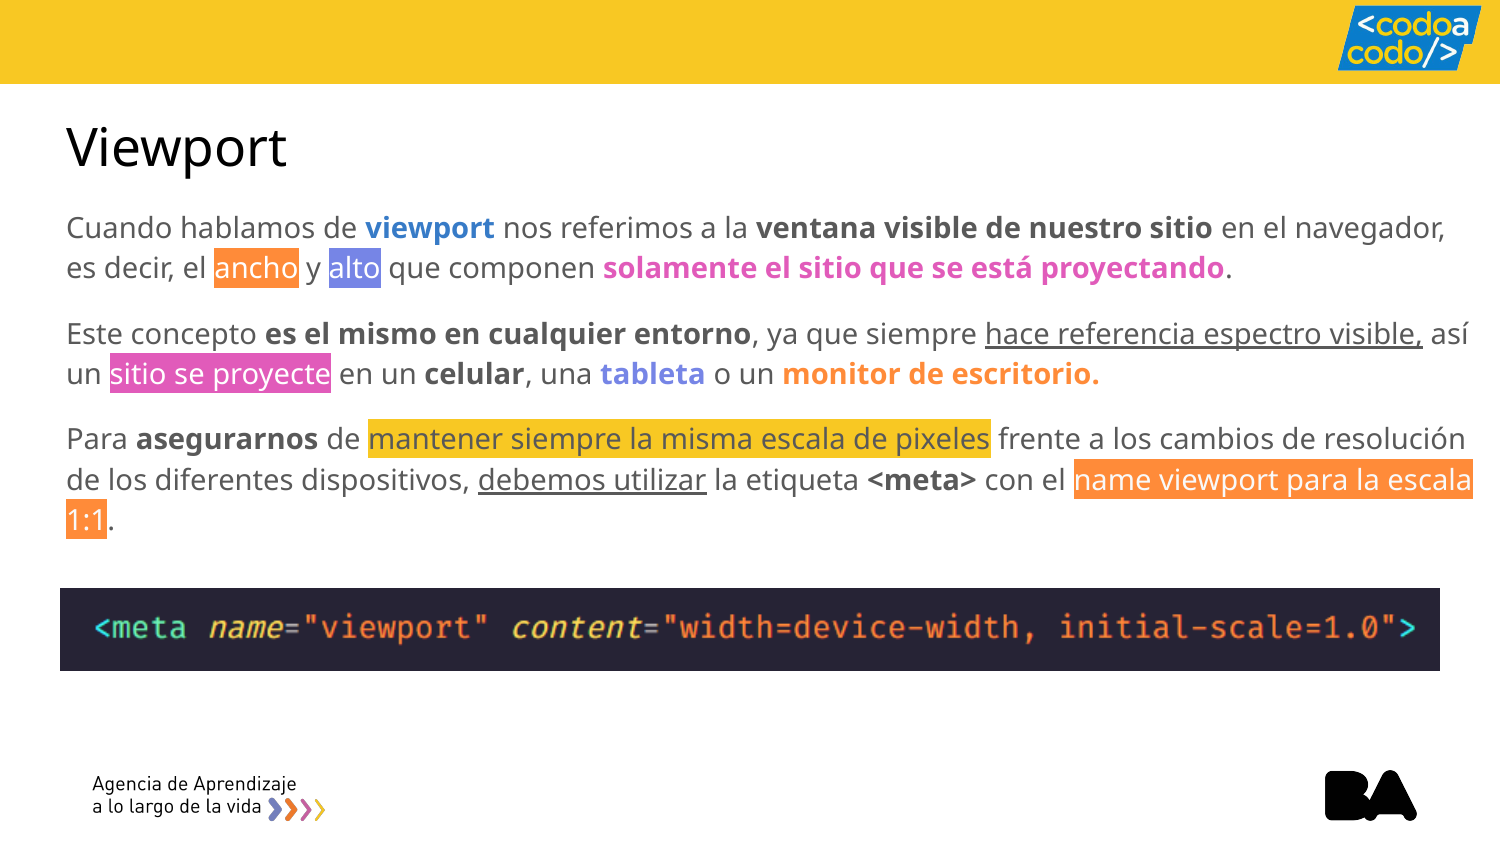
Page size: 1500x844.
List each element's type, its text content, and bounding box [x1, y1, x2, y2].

title Viewport [51, 98, 1449, 189]
list Cuando hablamos de viewport nos referimos a la ventana visible de nuestro sitio en el navegador, es decir, el ancho y alto que componen solamente el sitio que se está proyectando. Este concepto es el mismo en cualquier entorno, ya que siempre hace referencia espectro visible, así un sitio se proyecte en un celular, una tableta o un monitor de escritorio. Para asegurarnos de mantener siempre la misma escala de pixeles frente a los cambios de resolución de los diferentes dispositivos, debemos utilizar la etiqueta <meta> con el name viewport para la escala 1:1. [51, 189, 1490, 552]
picture [1337, 5, 1482, 71]
picture [1325, 770, 1417, 821]
picture [59, 587, 1441, 672]
picture [70, 756, 344, 835]
